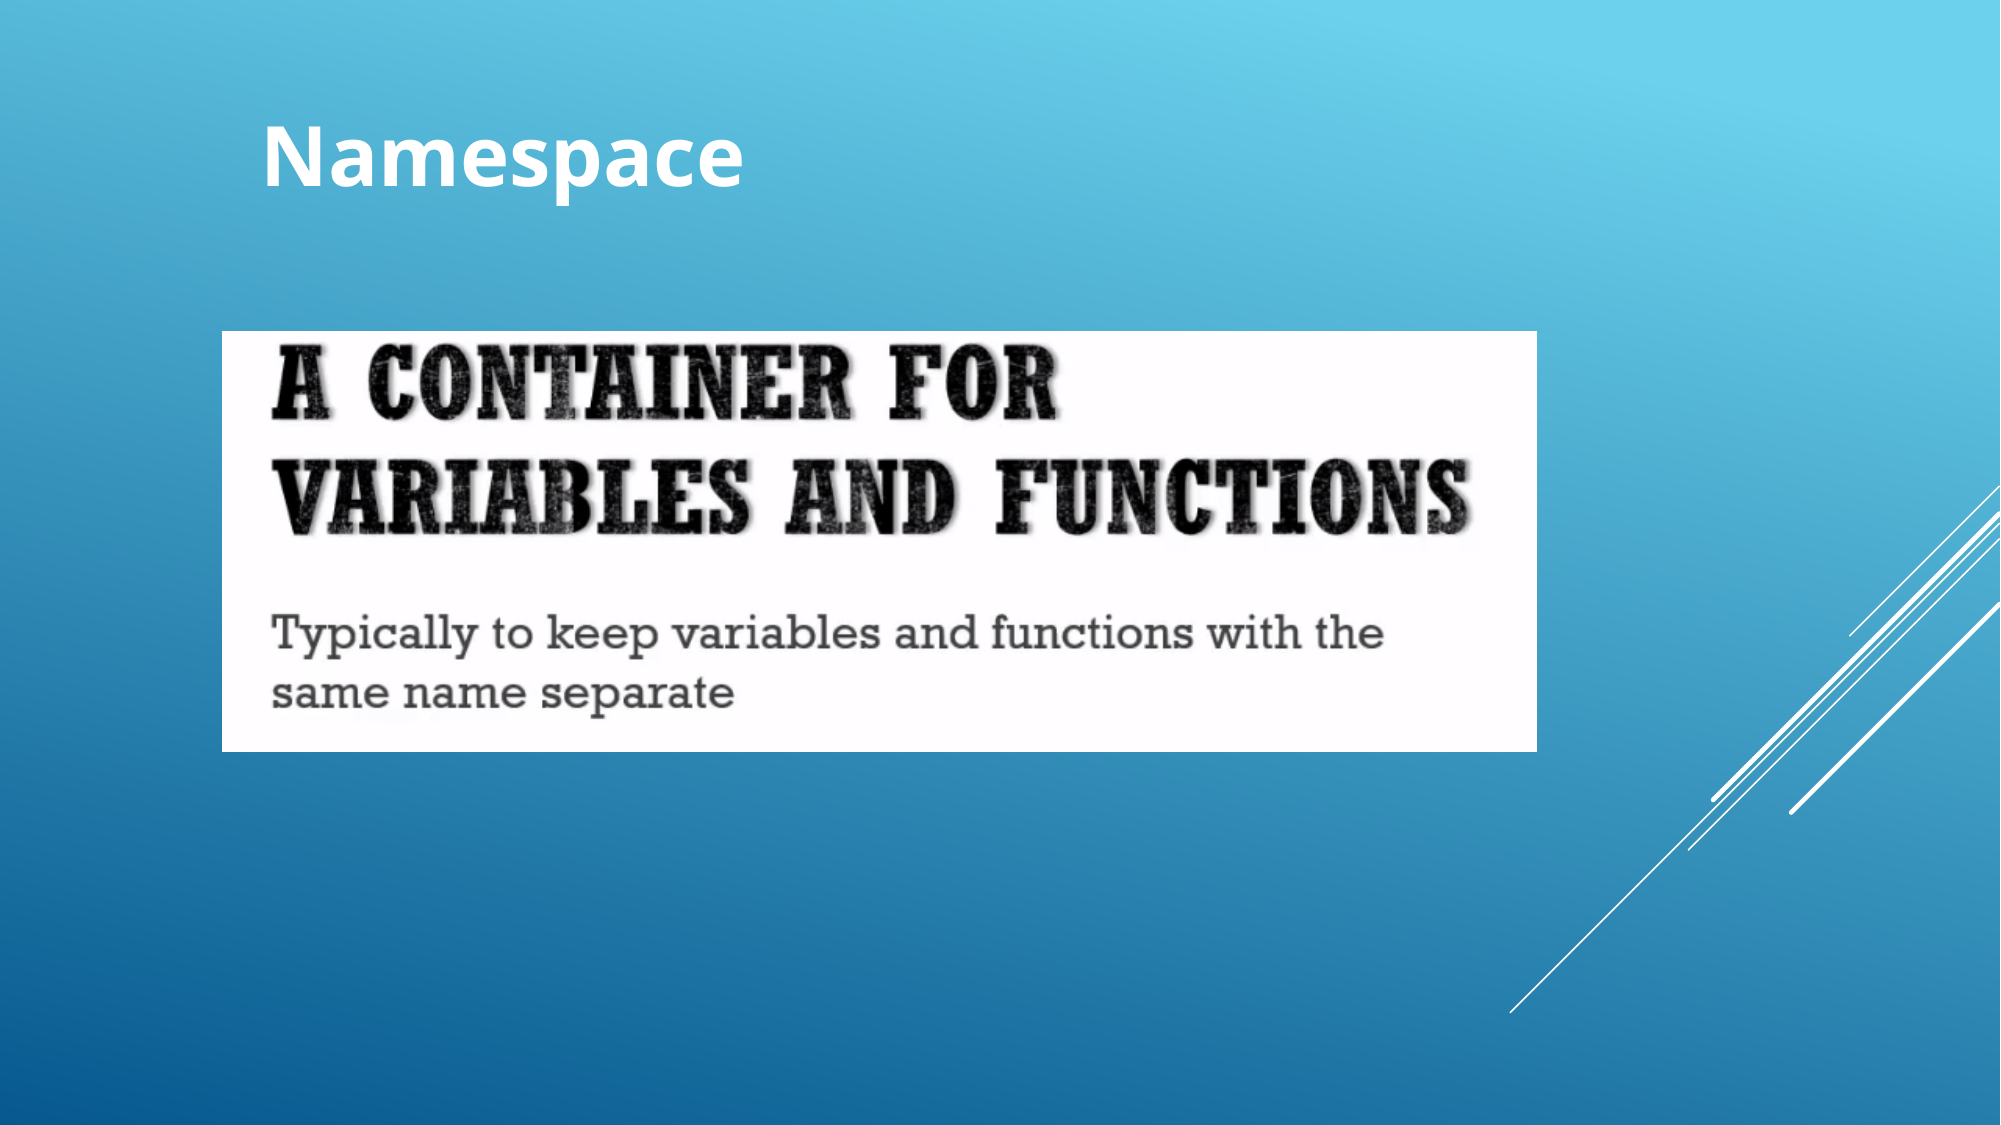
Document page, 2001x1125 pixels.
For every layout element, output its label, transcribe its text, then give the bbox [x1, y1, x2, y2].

picture [221, 331, 1537, 753]
text_box Namespace [245, 95, 1436, 211]
